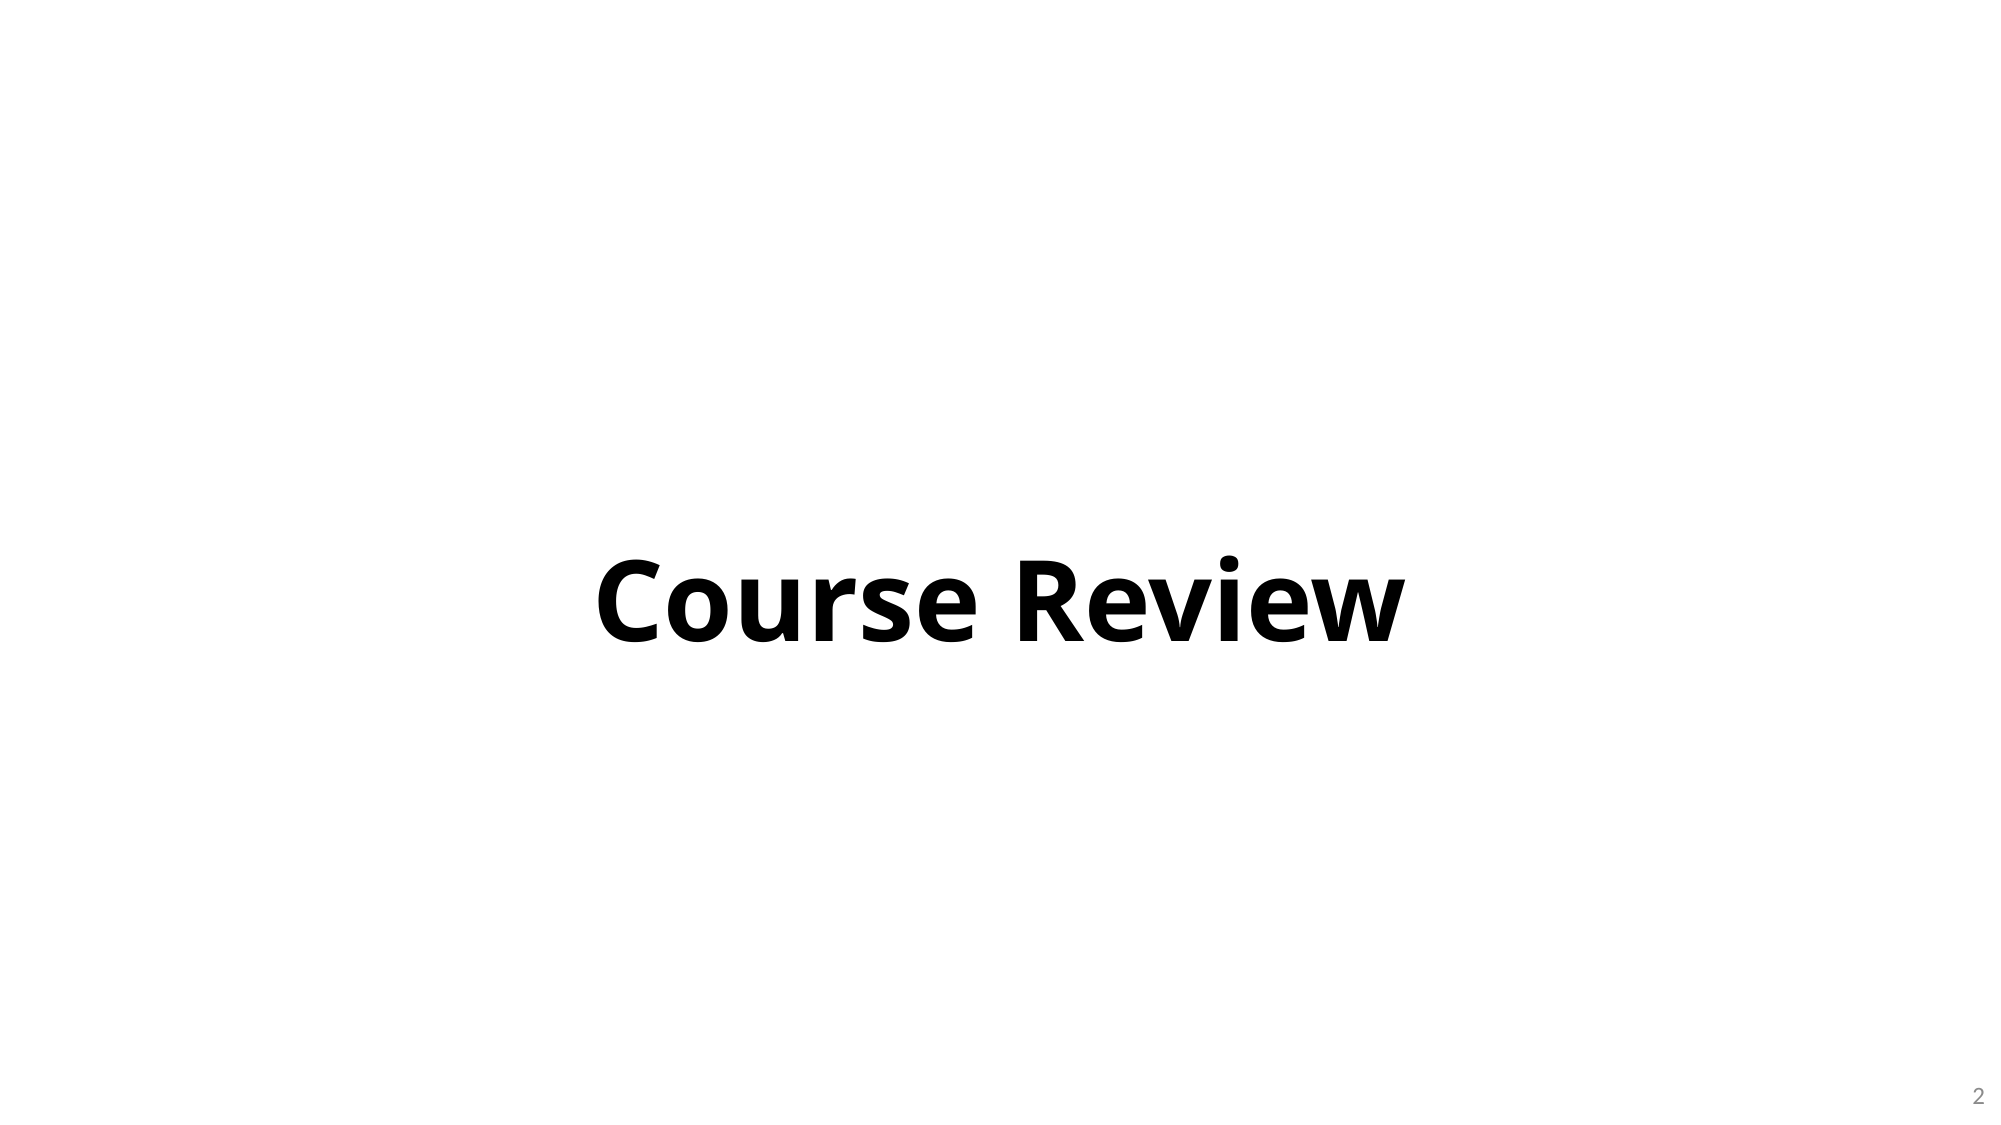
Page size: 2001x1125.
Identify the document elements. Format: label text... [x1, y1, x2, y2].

slide_number 2 [1550, 1064, 2000, 1125]
title Course Review [96, 236, 1904, 889]
